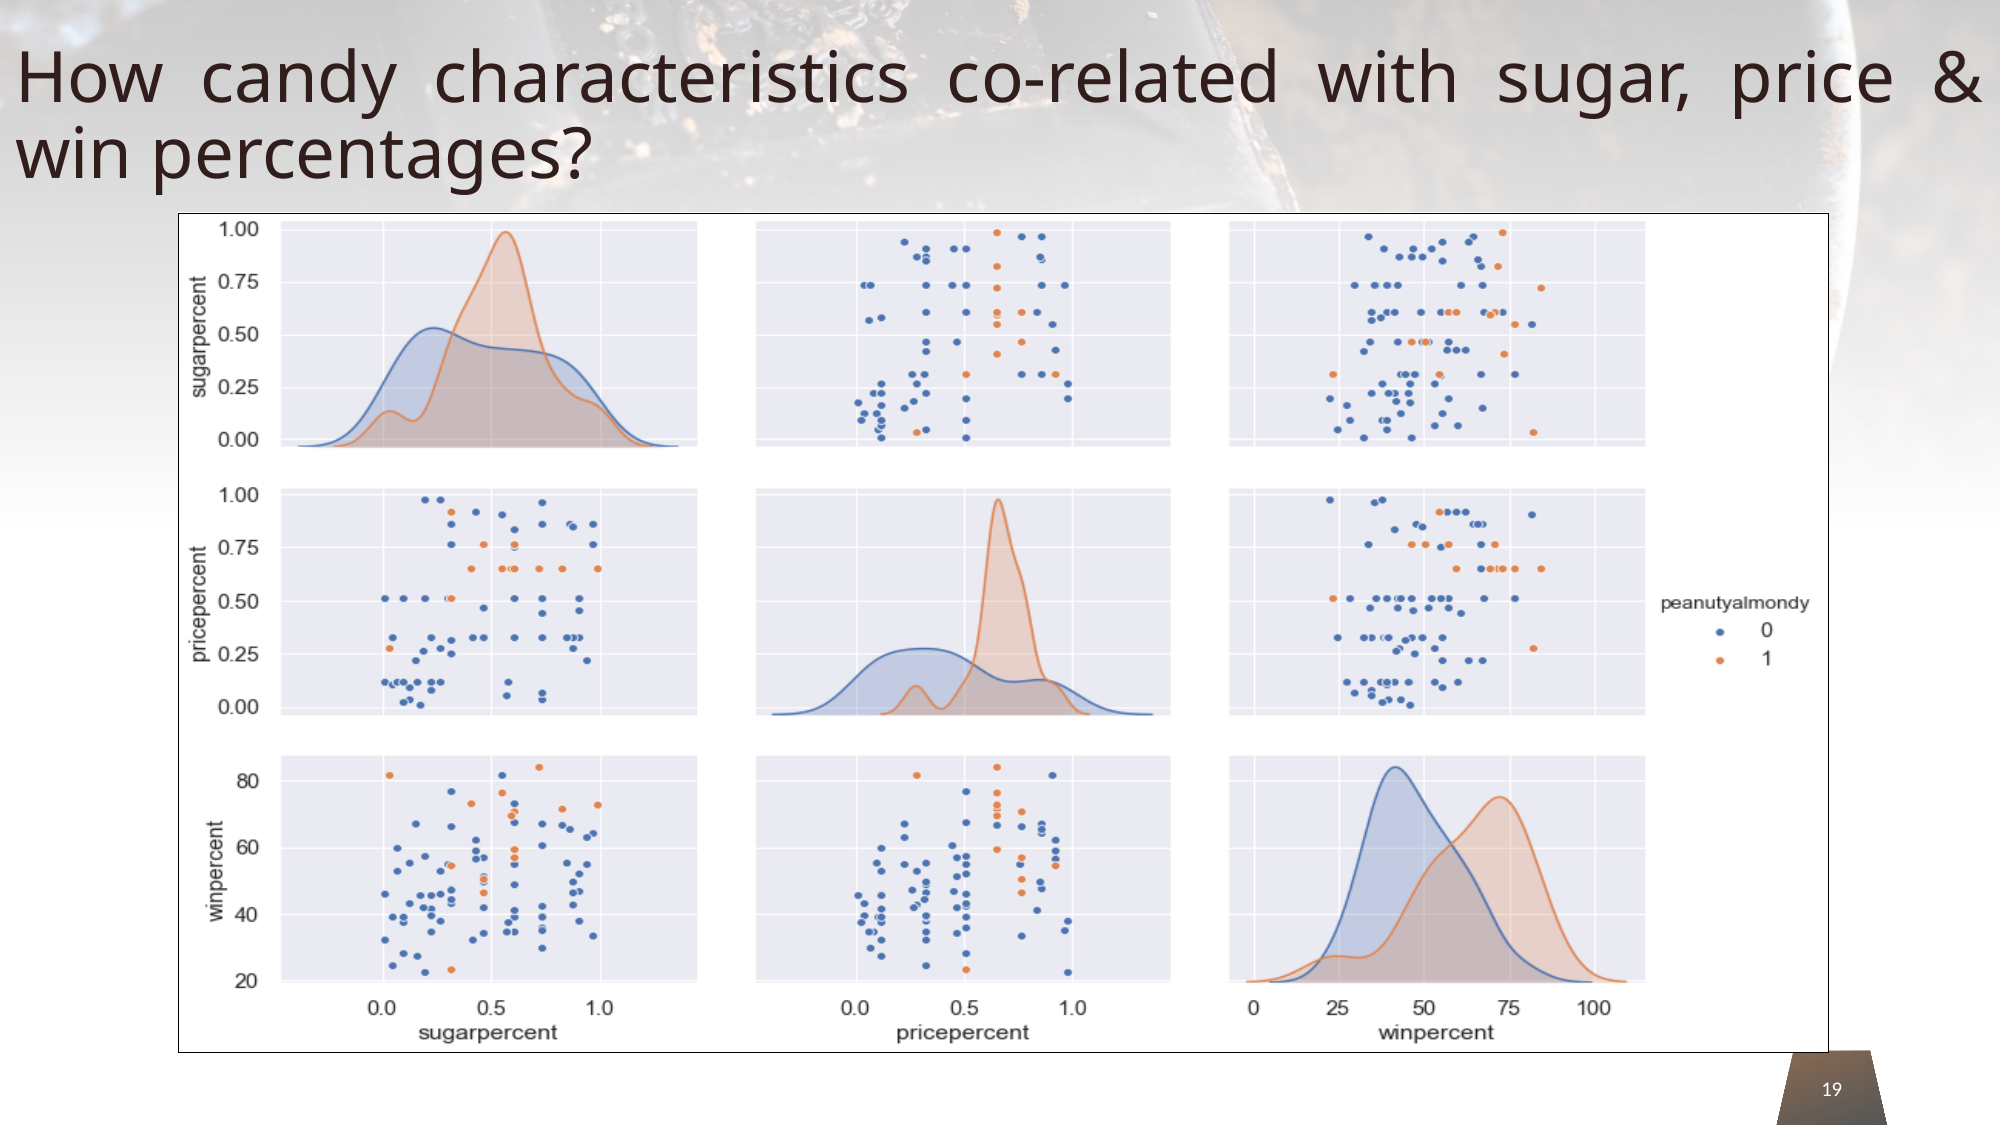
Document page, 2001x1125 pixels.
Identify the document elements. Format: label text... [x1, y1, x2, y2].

picture [178, 212, 1829, 1053]
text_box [0, 0, 2000, 533]
slide_number 19 [1800, 1057, 1864, 1118]
